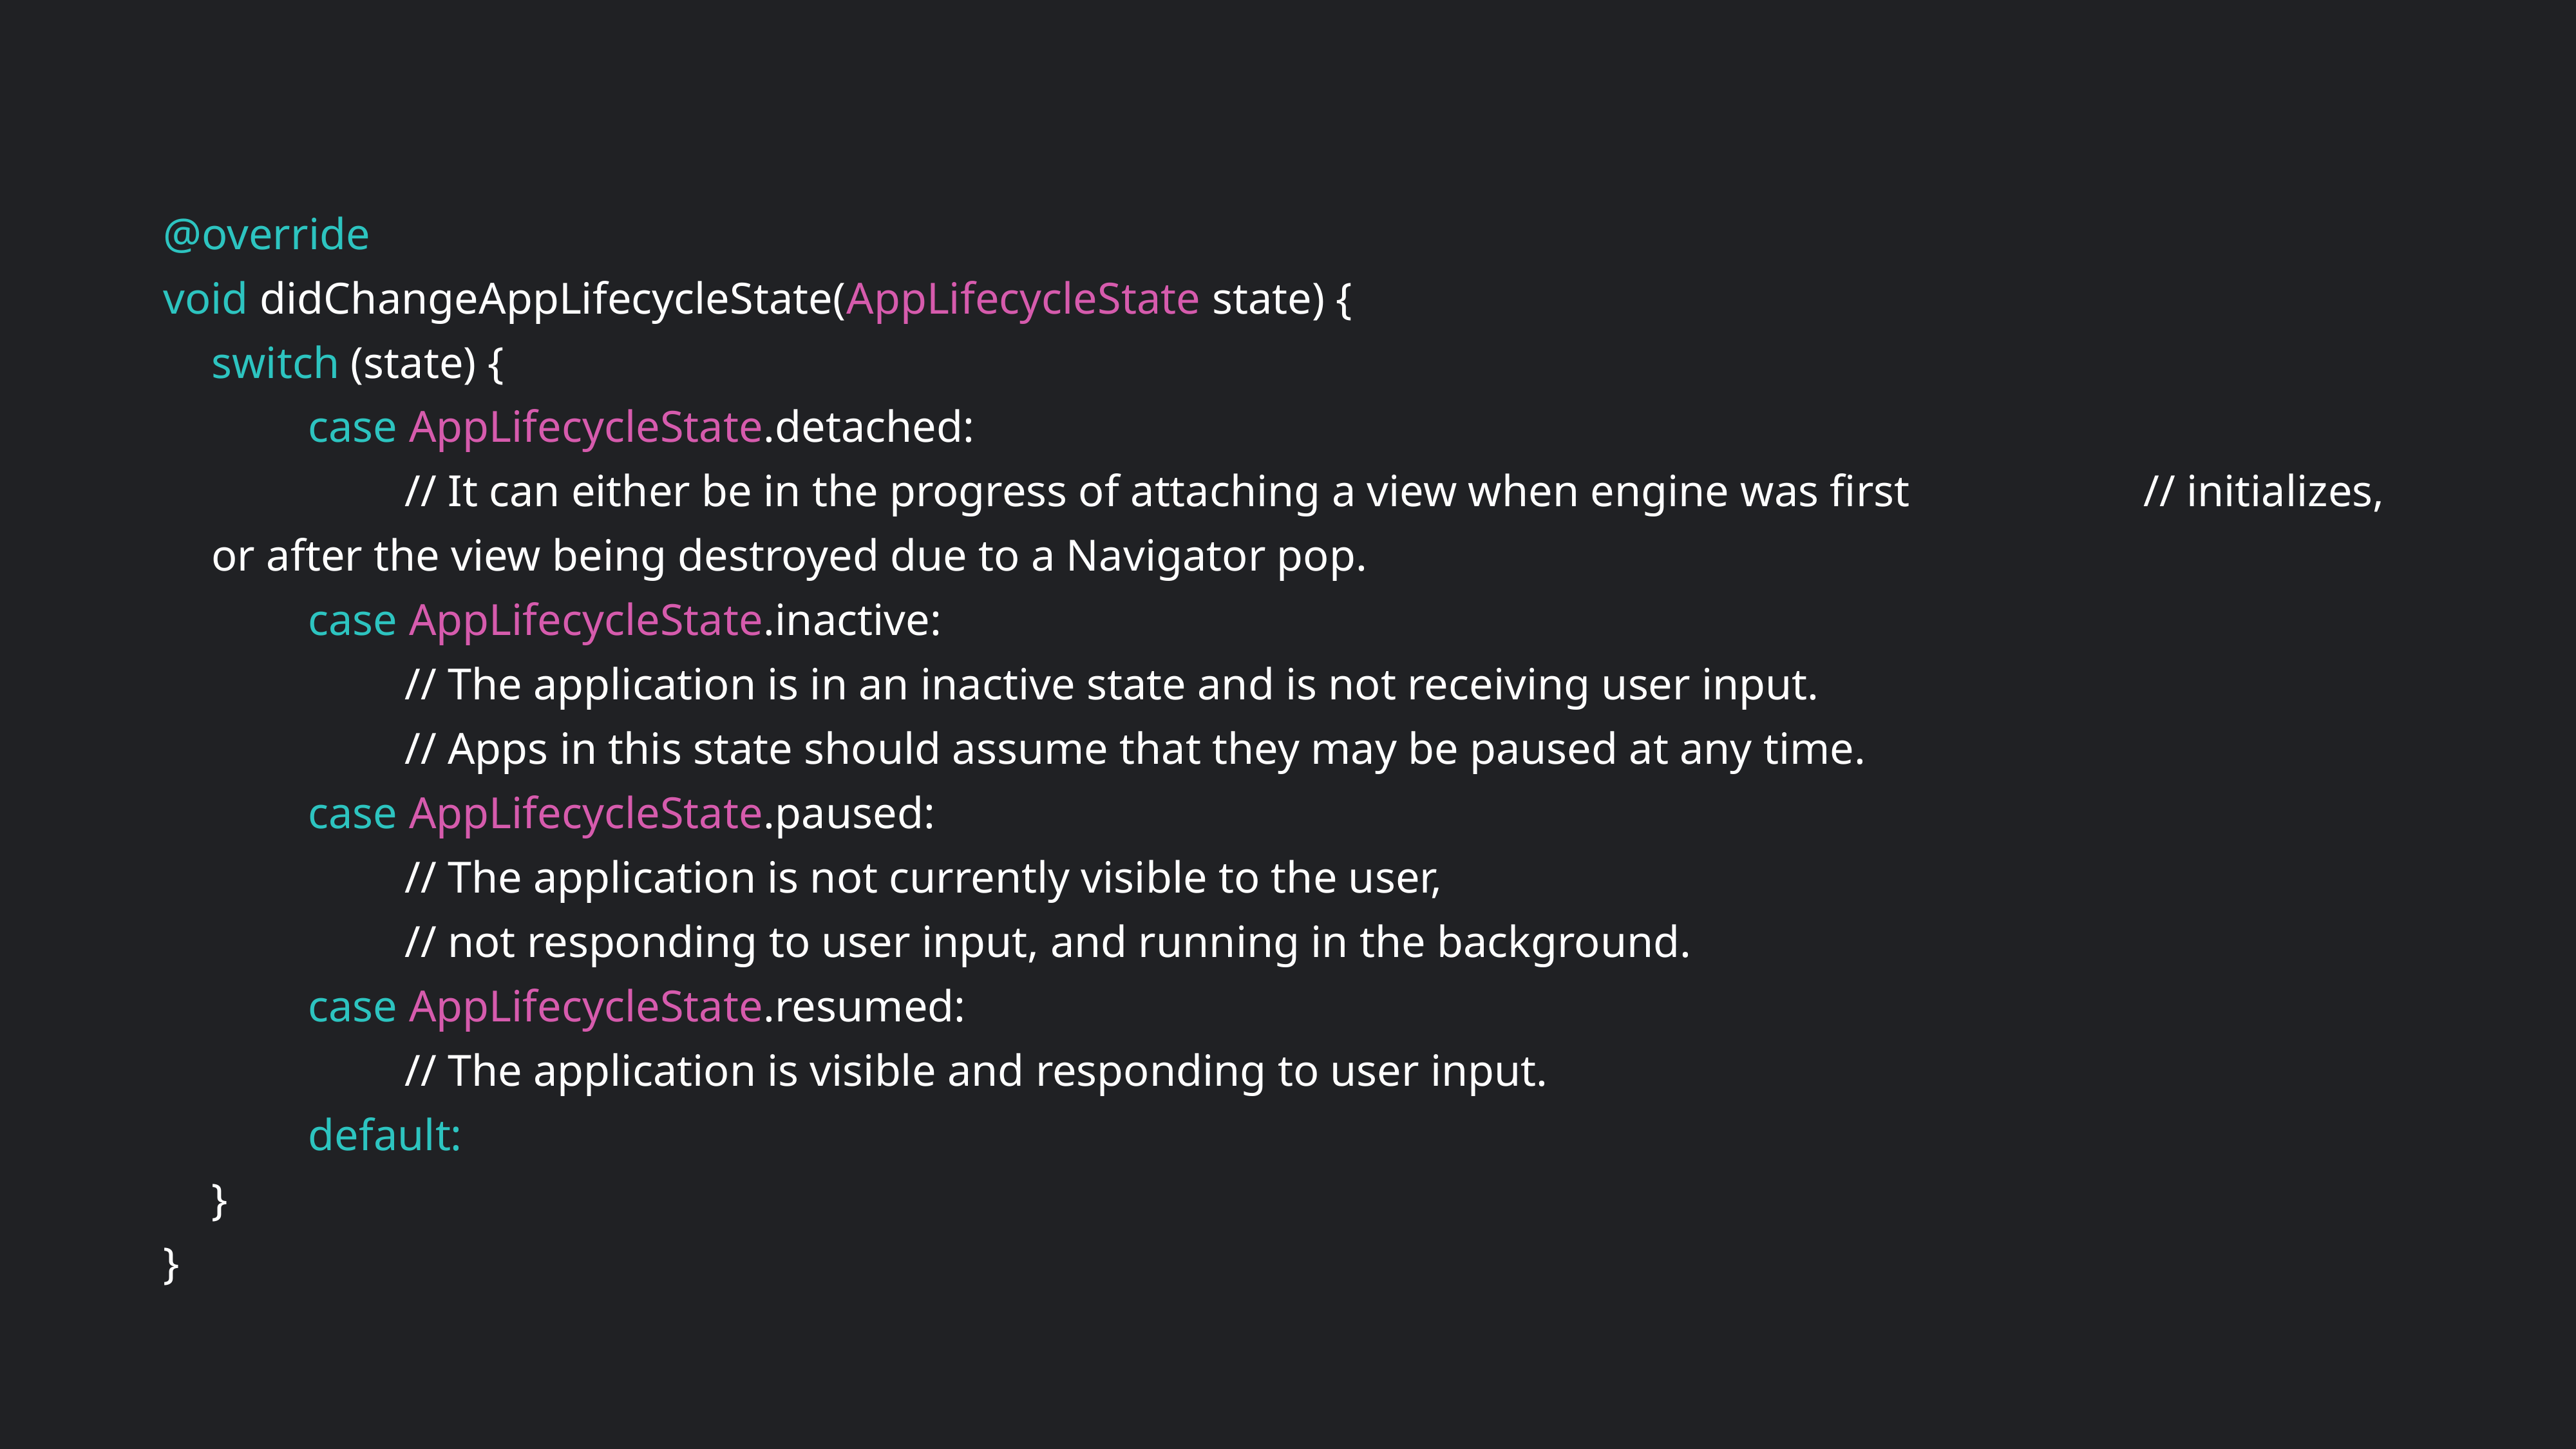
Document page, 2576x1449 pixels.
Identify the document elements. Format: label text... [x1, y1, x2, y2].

list @override void didChangeAppLifecycleState(AppLifecycleState state) { switch (state) { case AppLifecycleState.detached: // It can either be in the progress of attaching a view when engine was first // initializes, or after the view being destroyed due to a Navigator pop. case AppLifecycleState.inactive: // The application is in an inactive state and is not receiving user input. // Apps in this state should assume that they may be paused at any time. case AppLifecycleState.paused: // The application is not currently visible to the user, // not responding to user input, and running in the background. case AppLifecycleState.resumed: // The application is visible and responding to user input. default: } } [163, 193, 2426, 1310]
